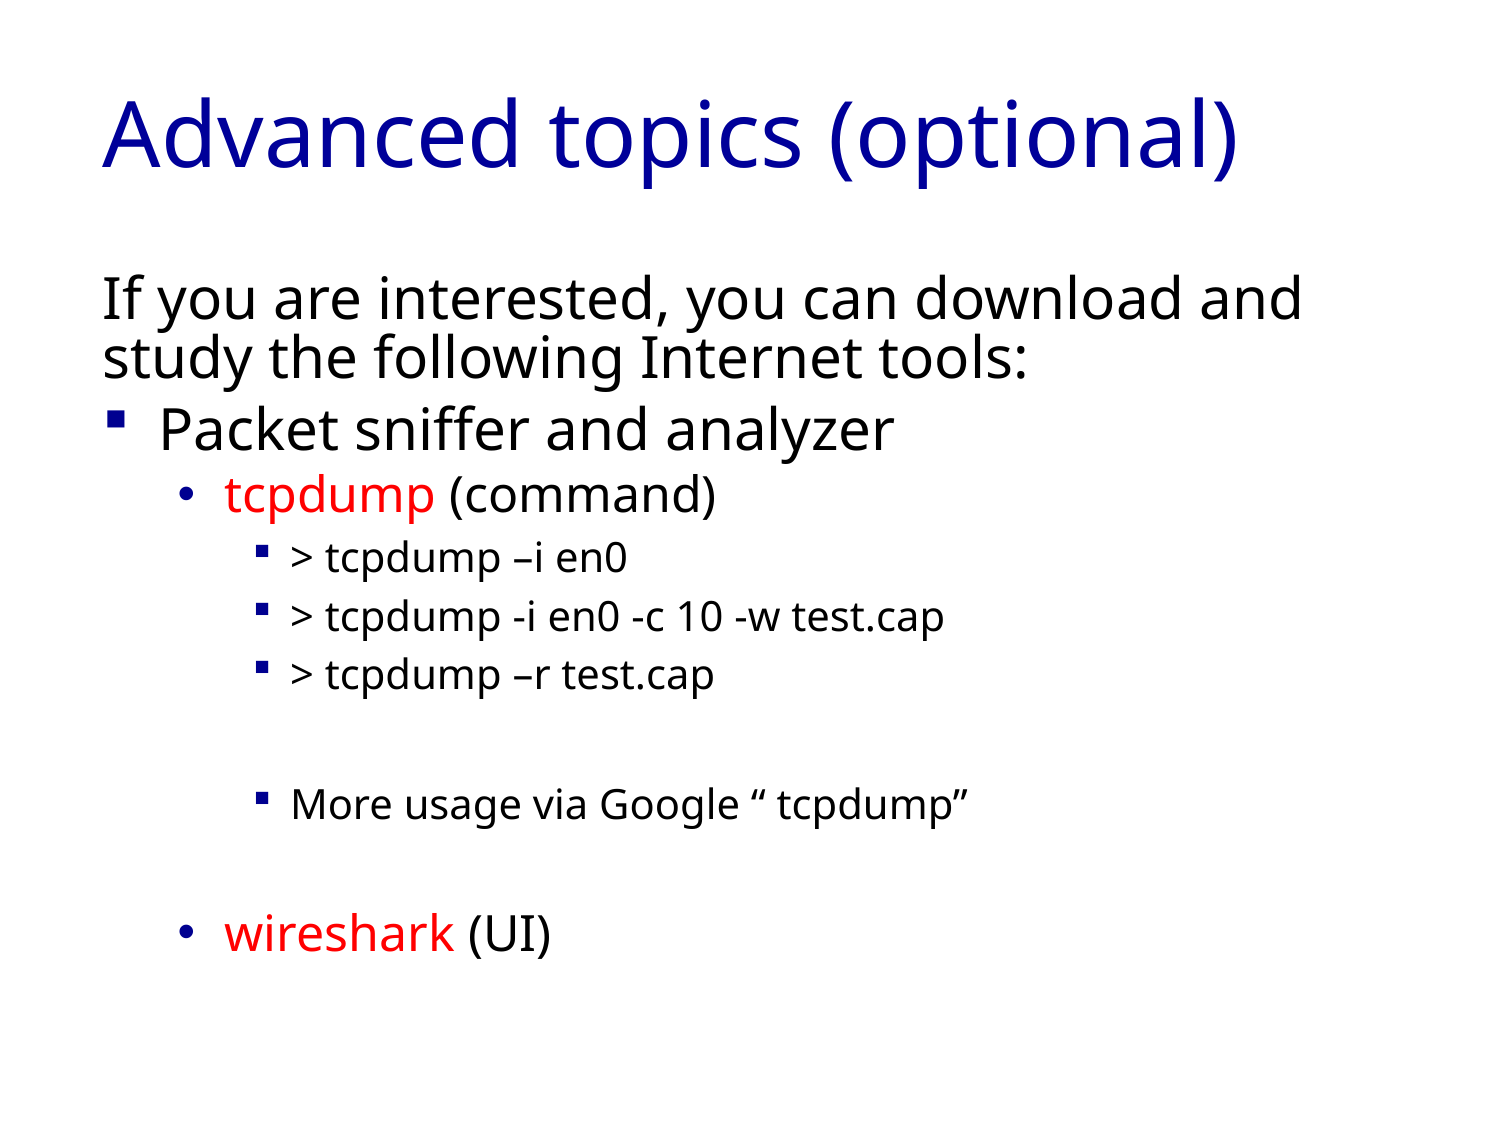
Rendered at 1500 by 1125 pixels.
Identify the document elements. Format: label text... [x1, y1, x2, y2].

list If you are interested, you can download and study the following Internet tools: Packet sniffer and analyzer tcpdump (command) > tcpdump –i en0 > tcpdump -i en0 -c 10 -w test.cap > tcpdump –r test.cap More usage via Google “ tcpdump” wireshark (UI) [87, 264, 1363, 1027]
title Advanced topics (optional) [87, 37, 1363, 225]
